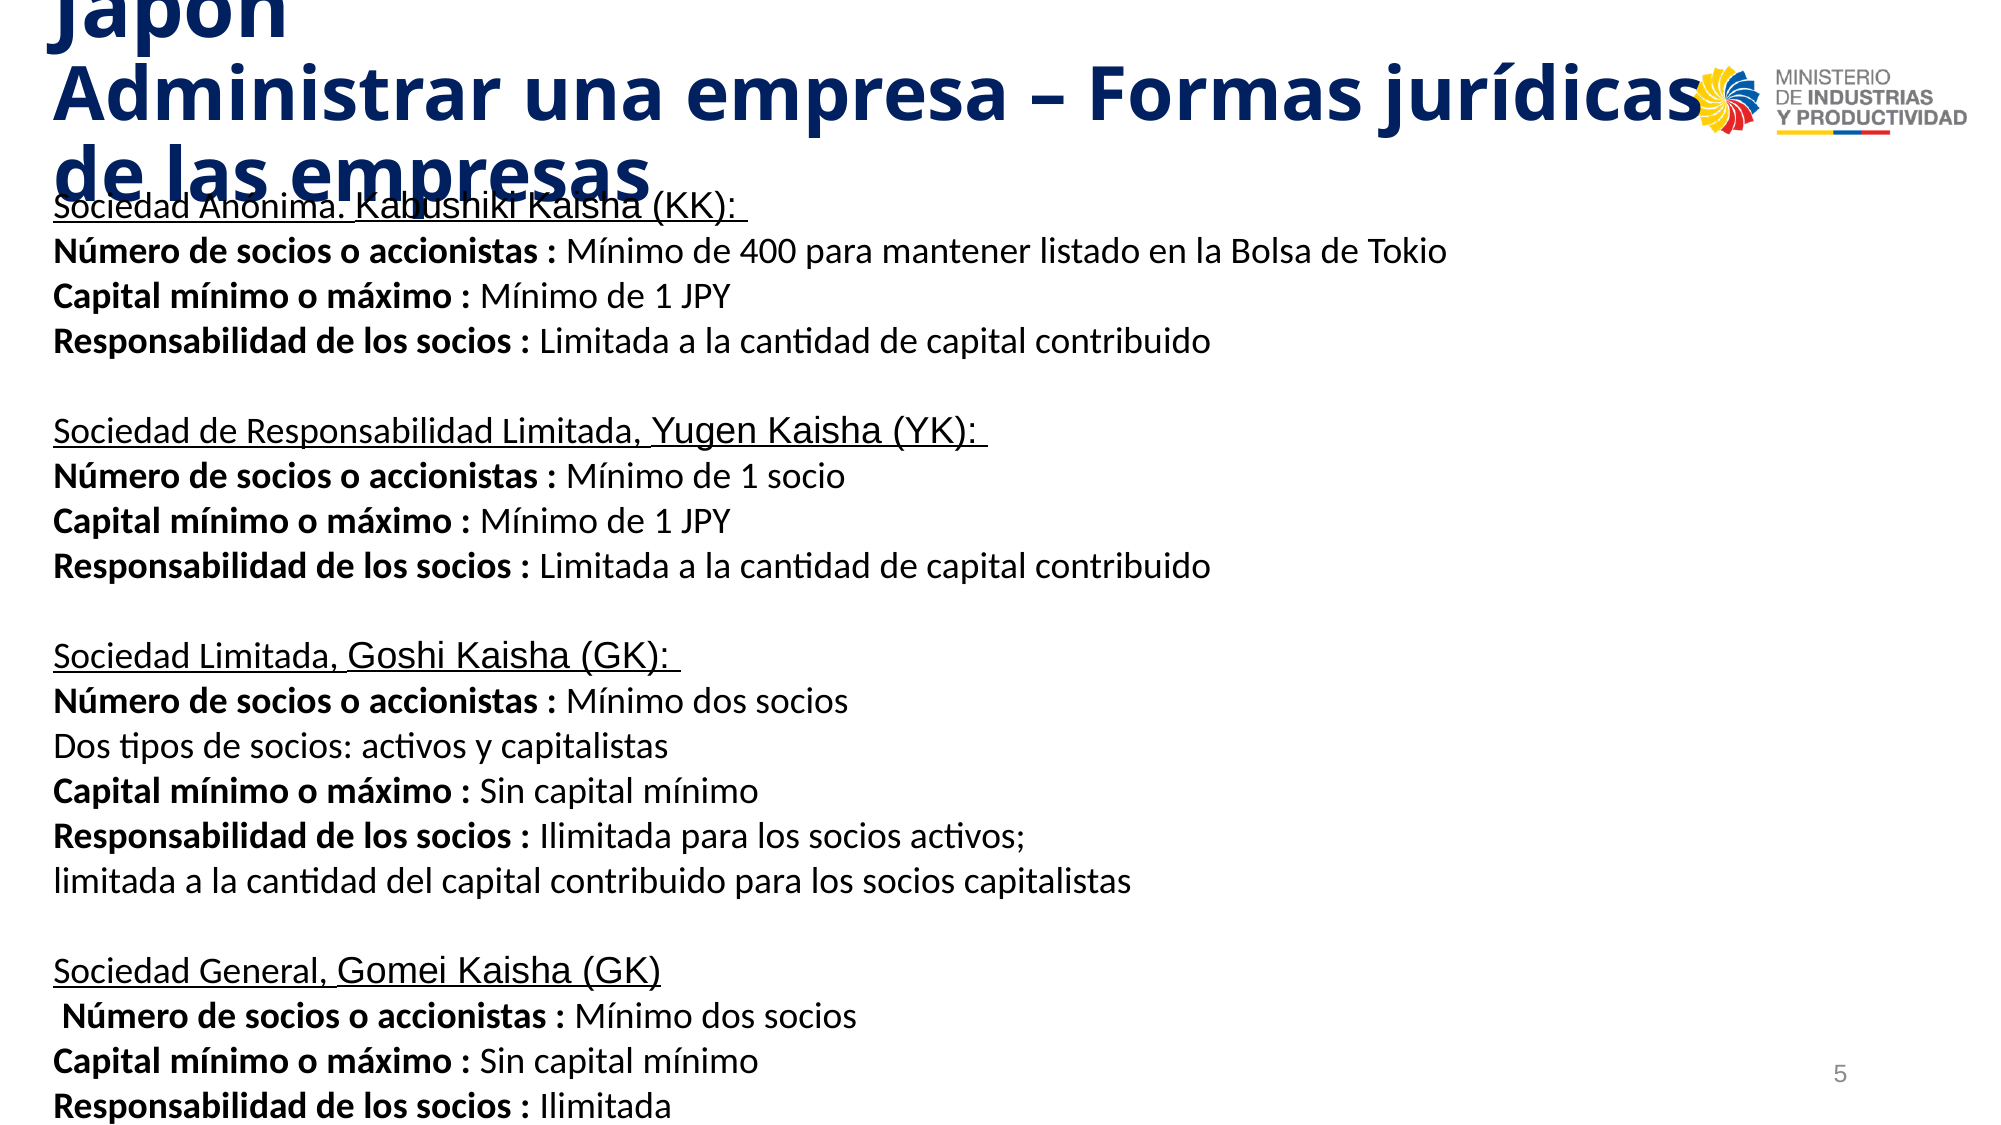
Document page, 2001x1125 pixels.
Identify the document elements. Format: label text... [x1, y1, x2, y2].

title Japón Administrar una empresa – Formas jurídicas de las empresas [38, 0, 1791, 173]
text_box Sociedad Anónima. Kabushiki Kaisha (KK): Número de socios o accionistas : Mínimo de 400 para mantener listado en la Bolsa de Tokio Capital mínimo o máximo : Mínimo de 1 JPY Responsabilidad de los socios : Limitada a la cantidad de capital contribuido Sociedad de Responsabilidad Limitada, Yugen Kaisha (YK): Número de socios o accionistas : Mínimo de 1 socio Capital mínimo o máximo : Mínimo de 1 JPY Responsabilidad de los socios : Limitada a la cantidad de capital contribuido Sociedad Limitada, Goshi Kaisha (GK): Número de socios o accionistas : Mínimo dos socios Dos tipos de socios: activos y capitalistas Capital mínimo o máximo : Sin capital mínimo Responsabilidad de los socios : Ilimitada para los socios activos; limitada a la cantidad del capital contribuido para los socios capitalistas Sociedad General, Gomei Kaisha (GK) Número de socios o accionistas : Mínimo dos socios Capital mínimo o máximo : Sin capital mínimo Responsabilidad de los socios : Ilimitada [38, 173, 1905, 1125]
slide_number 5 [1412, 1042, 1863, 1103]
picture [1657, 32, 2000, 168]
